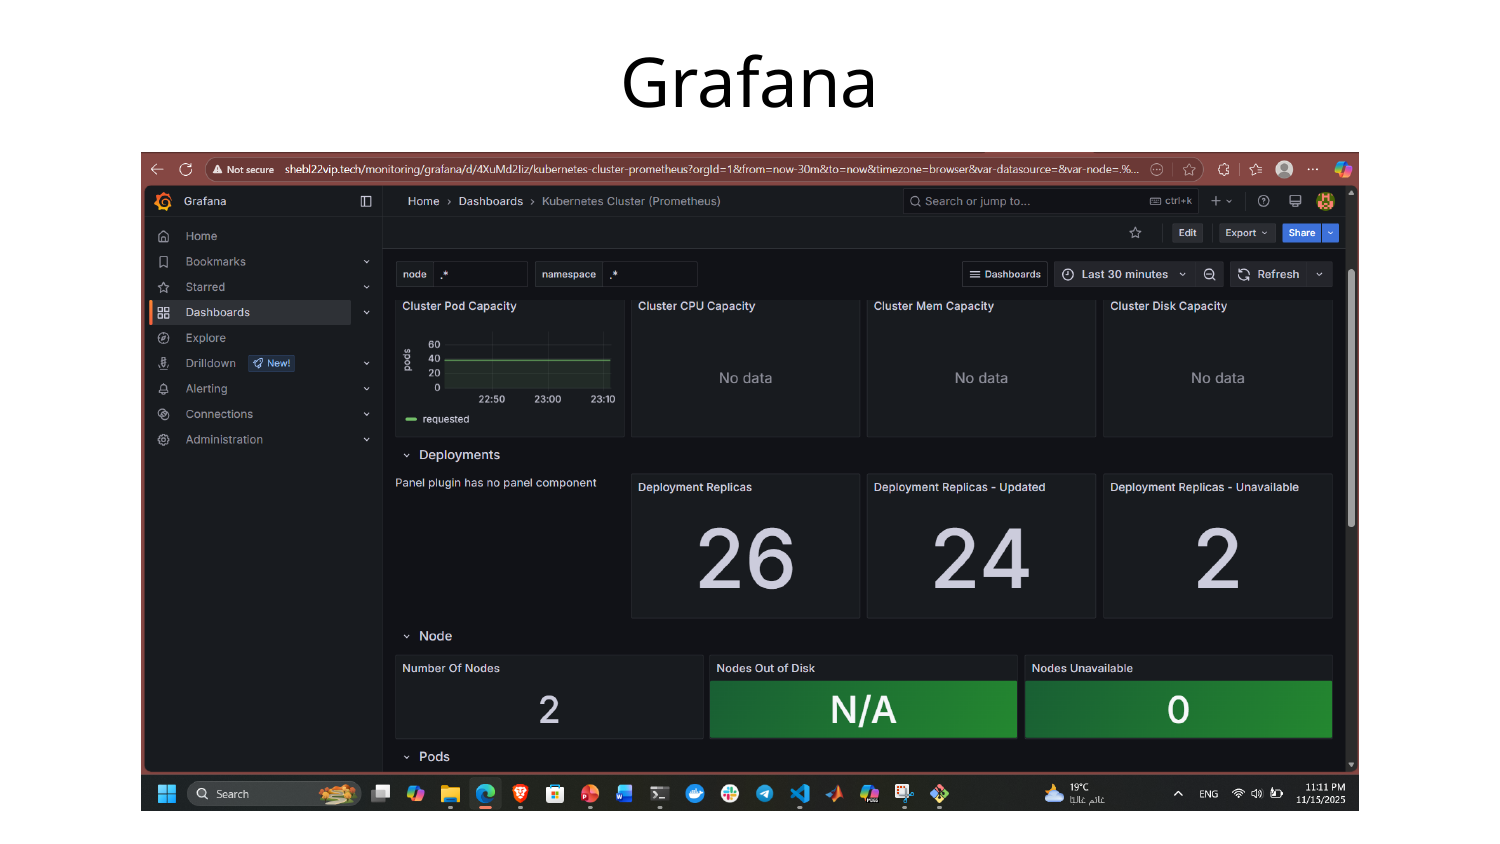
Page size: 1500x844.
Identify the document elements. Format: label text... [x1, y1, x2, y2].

picture [141, 152, 1359, 811]
title Grafana [214, 33, 1286, 152]
